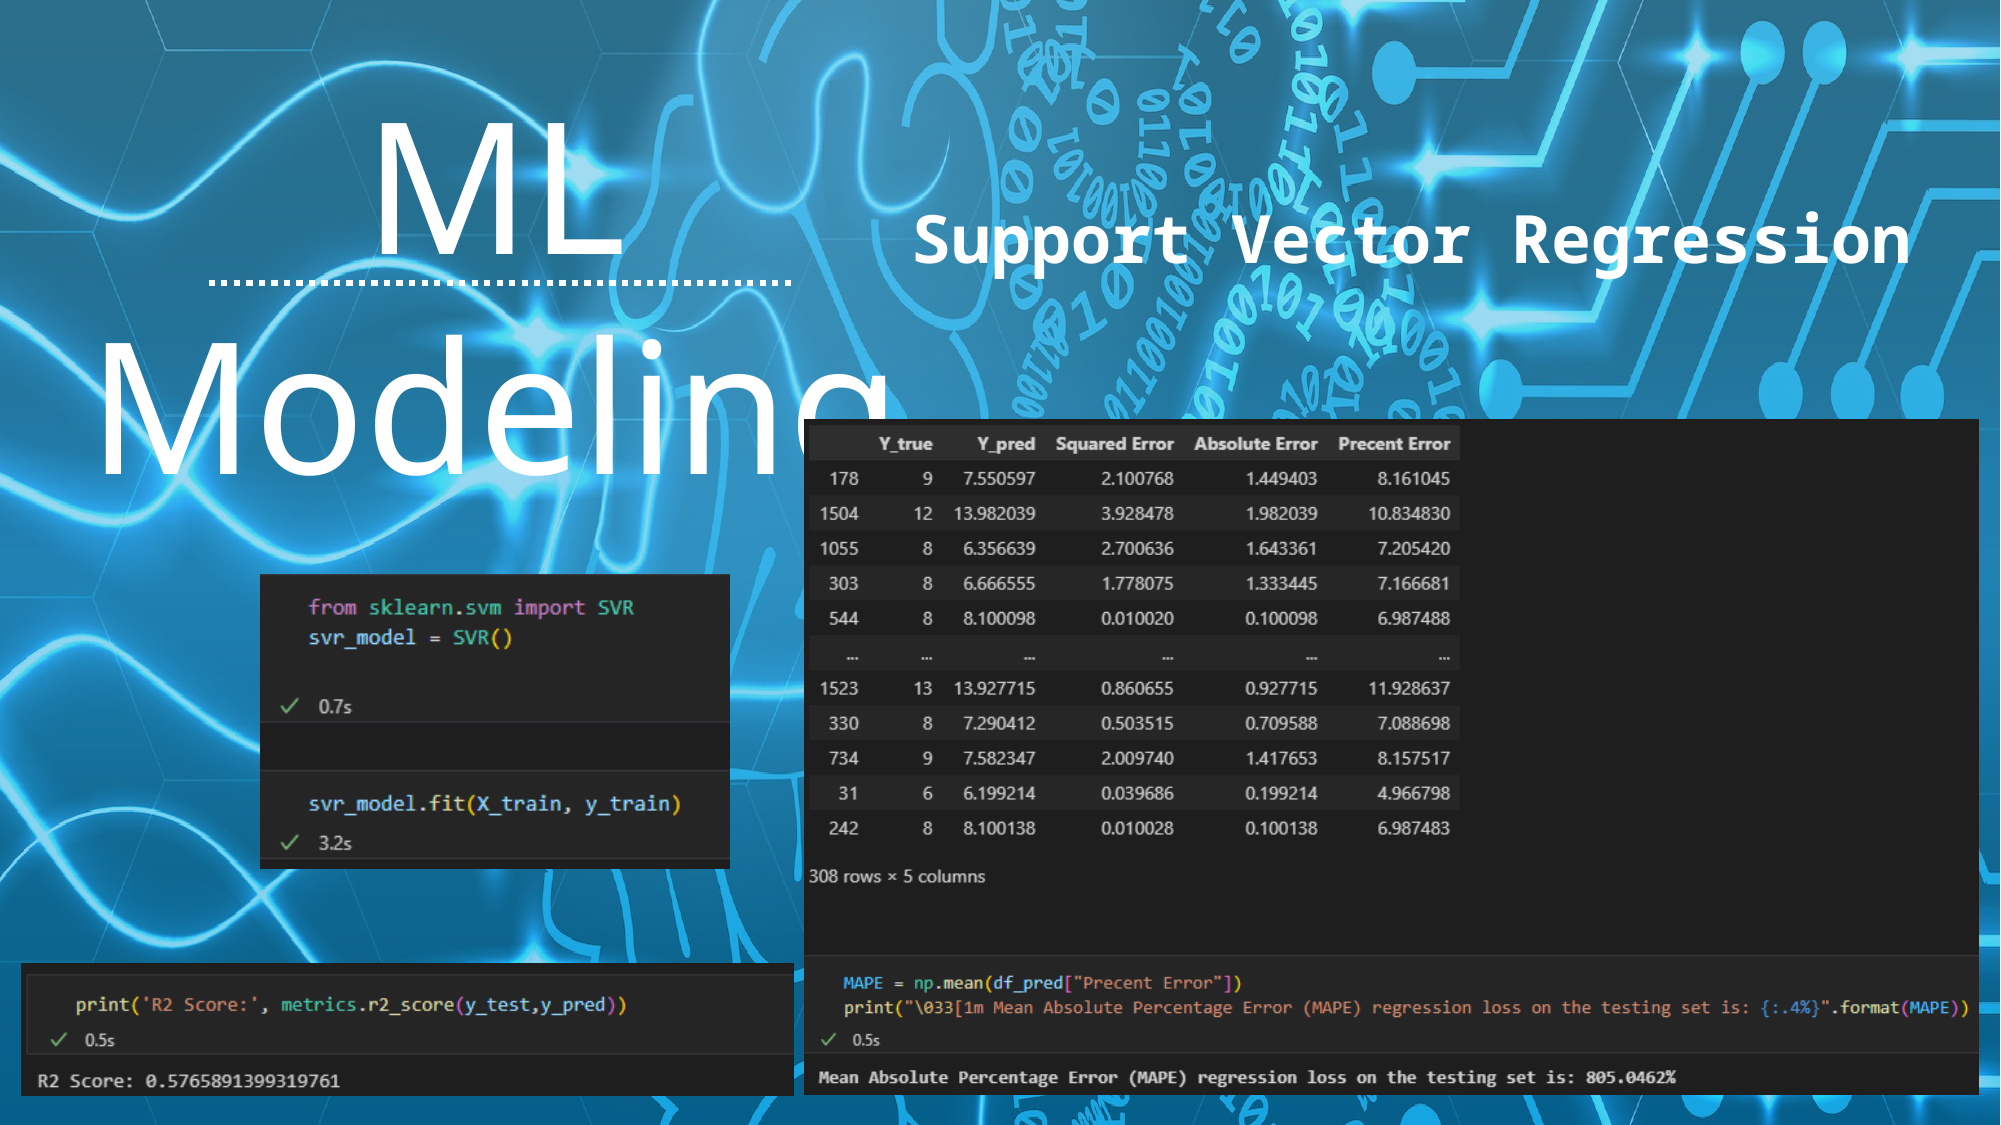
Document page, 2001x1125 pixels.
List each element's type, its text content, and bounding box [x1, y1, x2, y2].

text_box Support Vector Regression [897, 188, 1927, 329]
text_box ML Modeling [70, 63, 921, 519]
picture [22, 963, 794, 1096]
text_box [0, 0, 2000, 1125]
picture [260, 574, 730, 869]
picture [804, 419, 1979, 1095]
